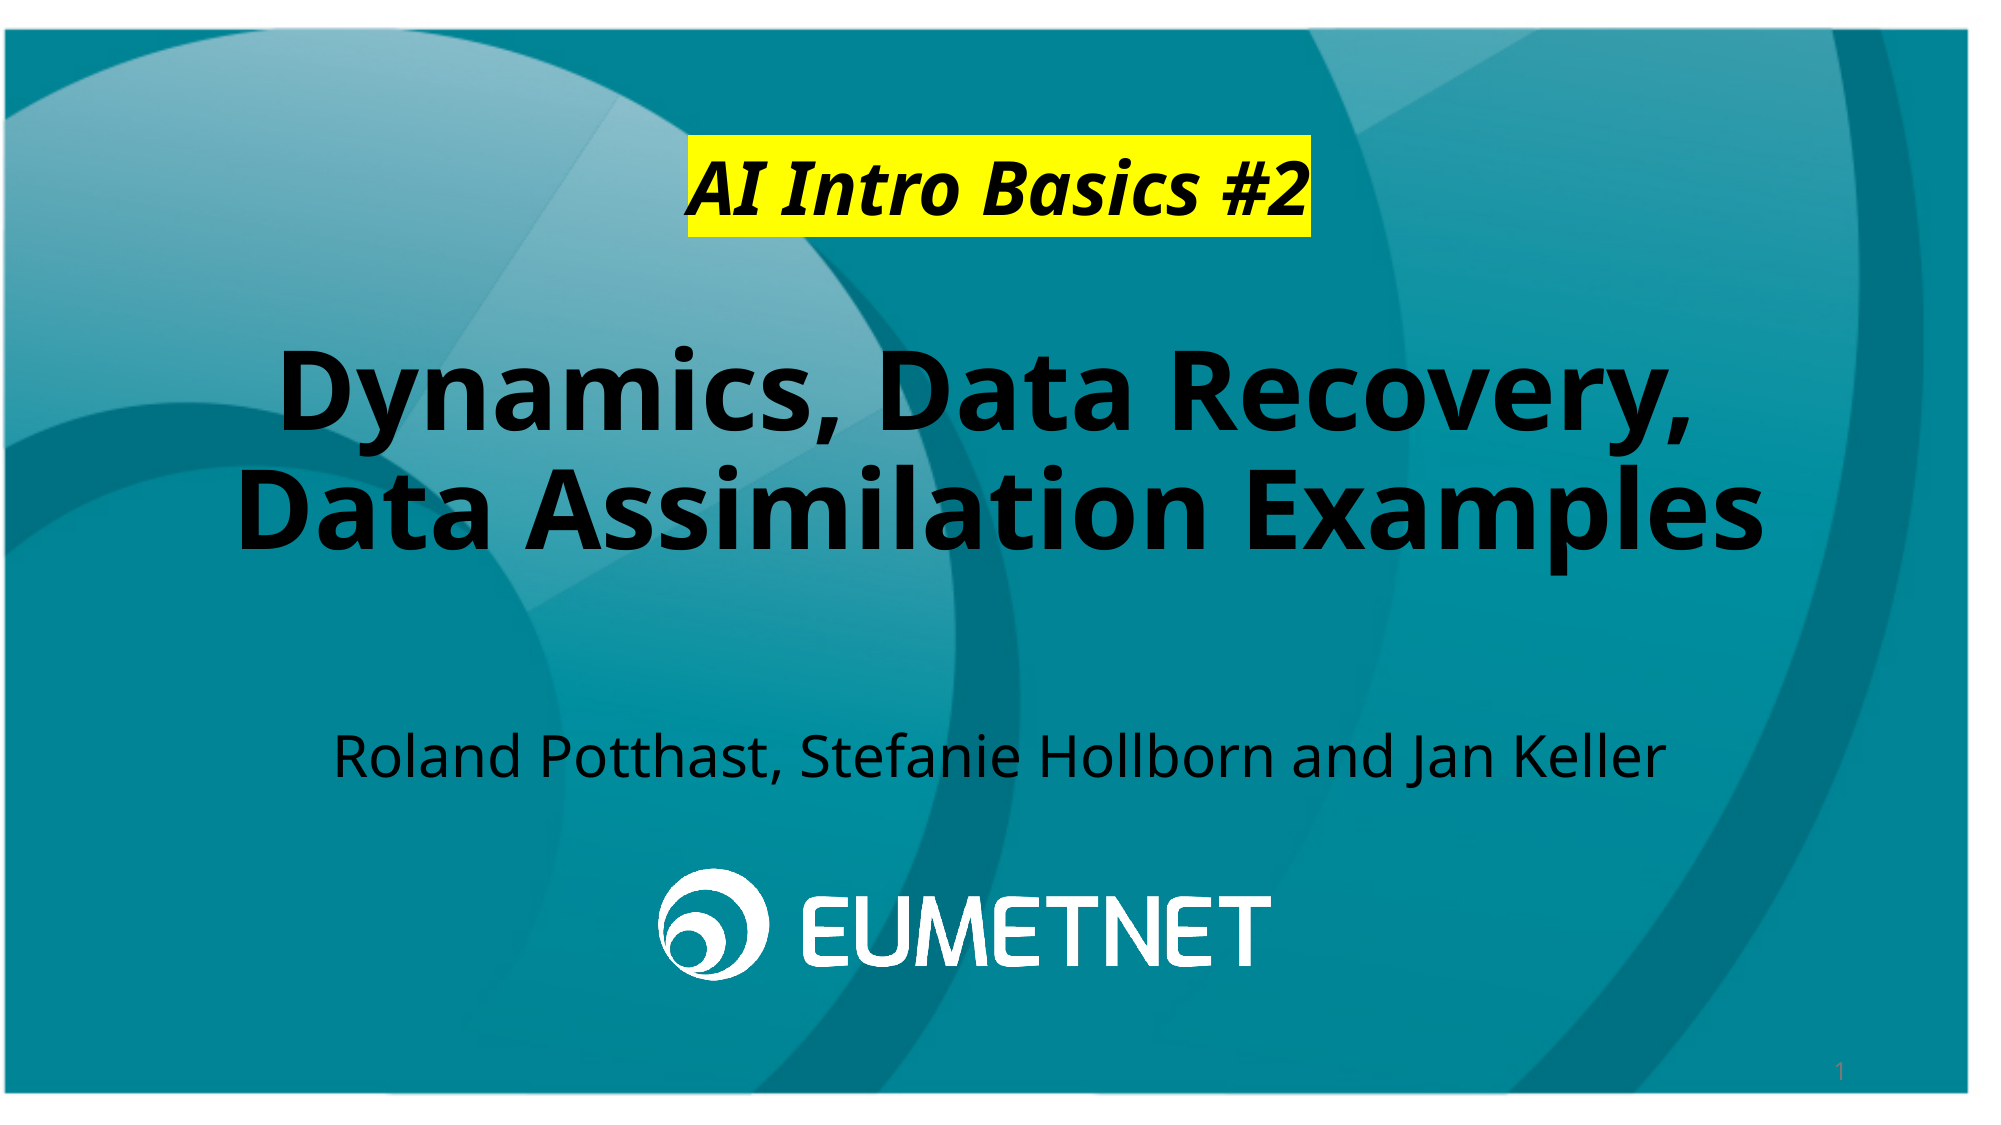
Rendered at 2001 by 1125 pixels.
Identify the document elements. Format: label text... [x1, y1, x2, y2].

title AI Intro Basics #2 [250, 126, 1750, 239]
slide_number 1 [1412, 1042, 1863, 1103]
subtitle Dynamics, Data Recovery, Data Assimilation Examples Roland Potthast, Stefanie Hollborn and Jan Keller [156, 297, 1844, 828]
picture [0, 0, 2000, 1125]
